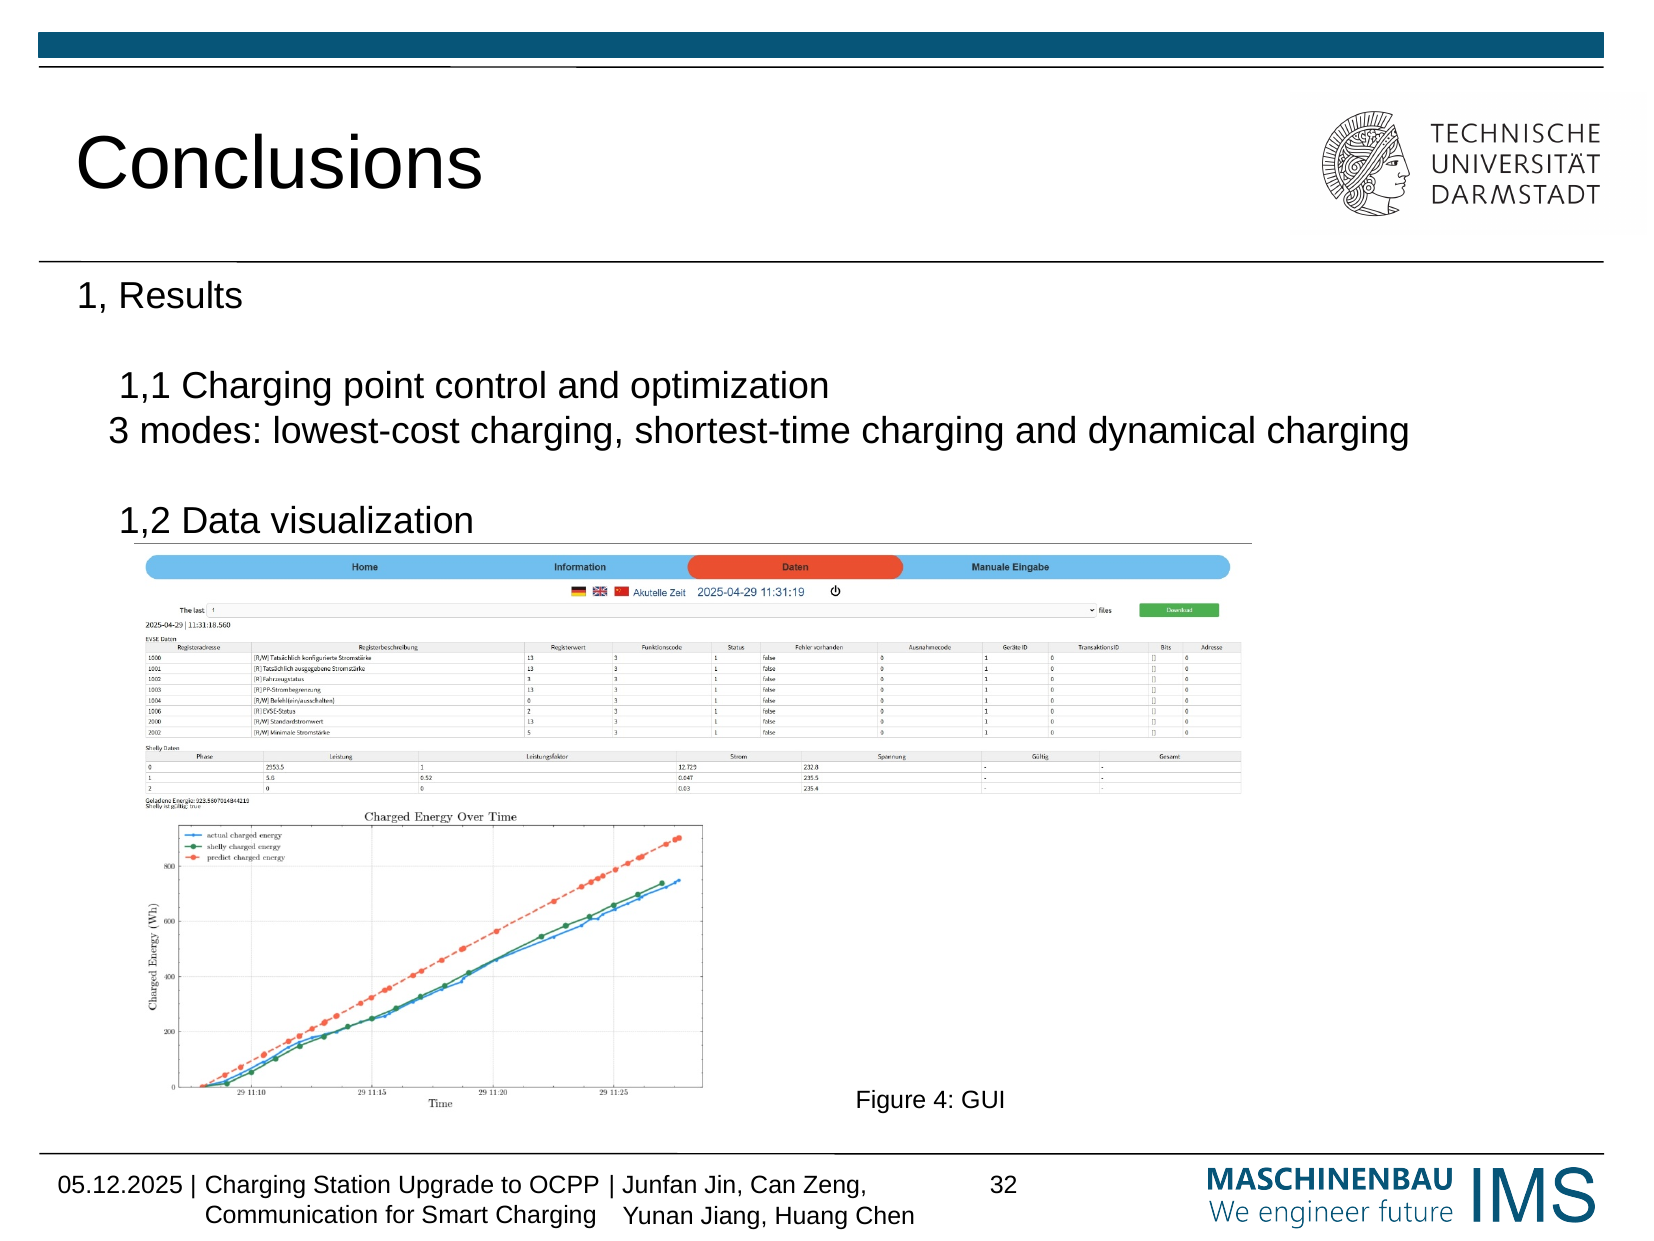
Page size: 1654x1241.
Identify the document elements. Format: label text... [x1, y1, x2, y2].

picture [1375, 1167, 1383, 1179]
text_box 1, Results 1,1 Charging point control and optimization 3 modes: lowest-cost charging, shortest-time charging and dynamical charging 1,2 Data visualization [62, 263, 1494, 639]
picture [1208, 1167, 1595, 1230]
title Conclusions [74, 90, 1275, 240]
picture [1439, 1167, 1447, 1185]
picture [1286, 88, 1651, 239]
picture [1216, 1167, 1225, 1181]
picture [1335, 1167, 1343, 1180]
picture [134, 543, 1252, 1150]
picture [1562, 1167, 1595, 1201]
picture [1301, 1167, 1309, 1176]
